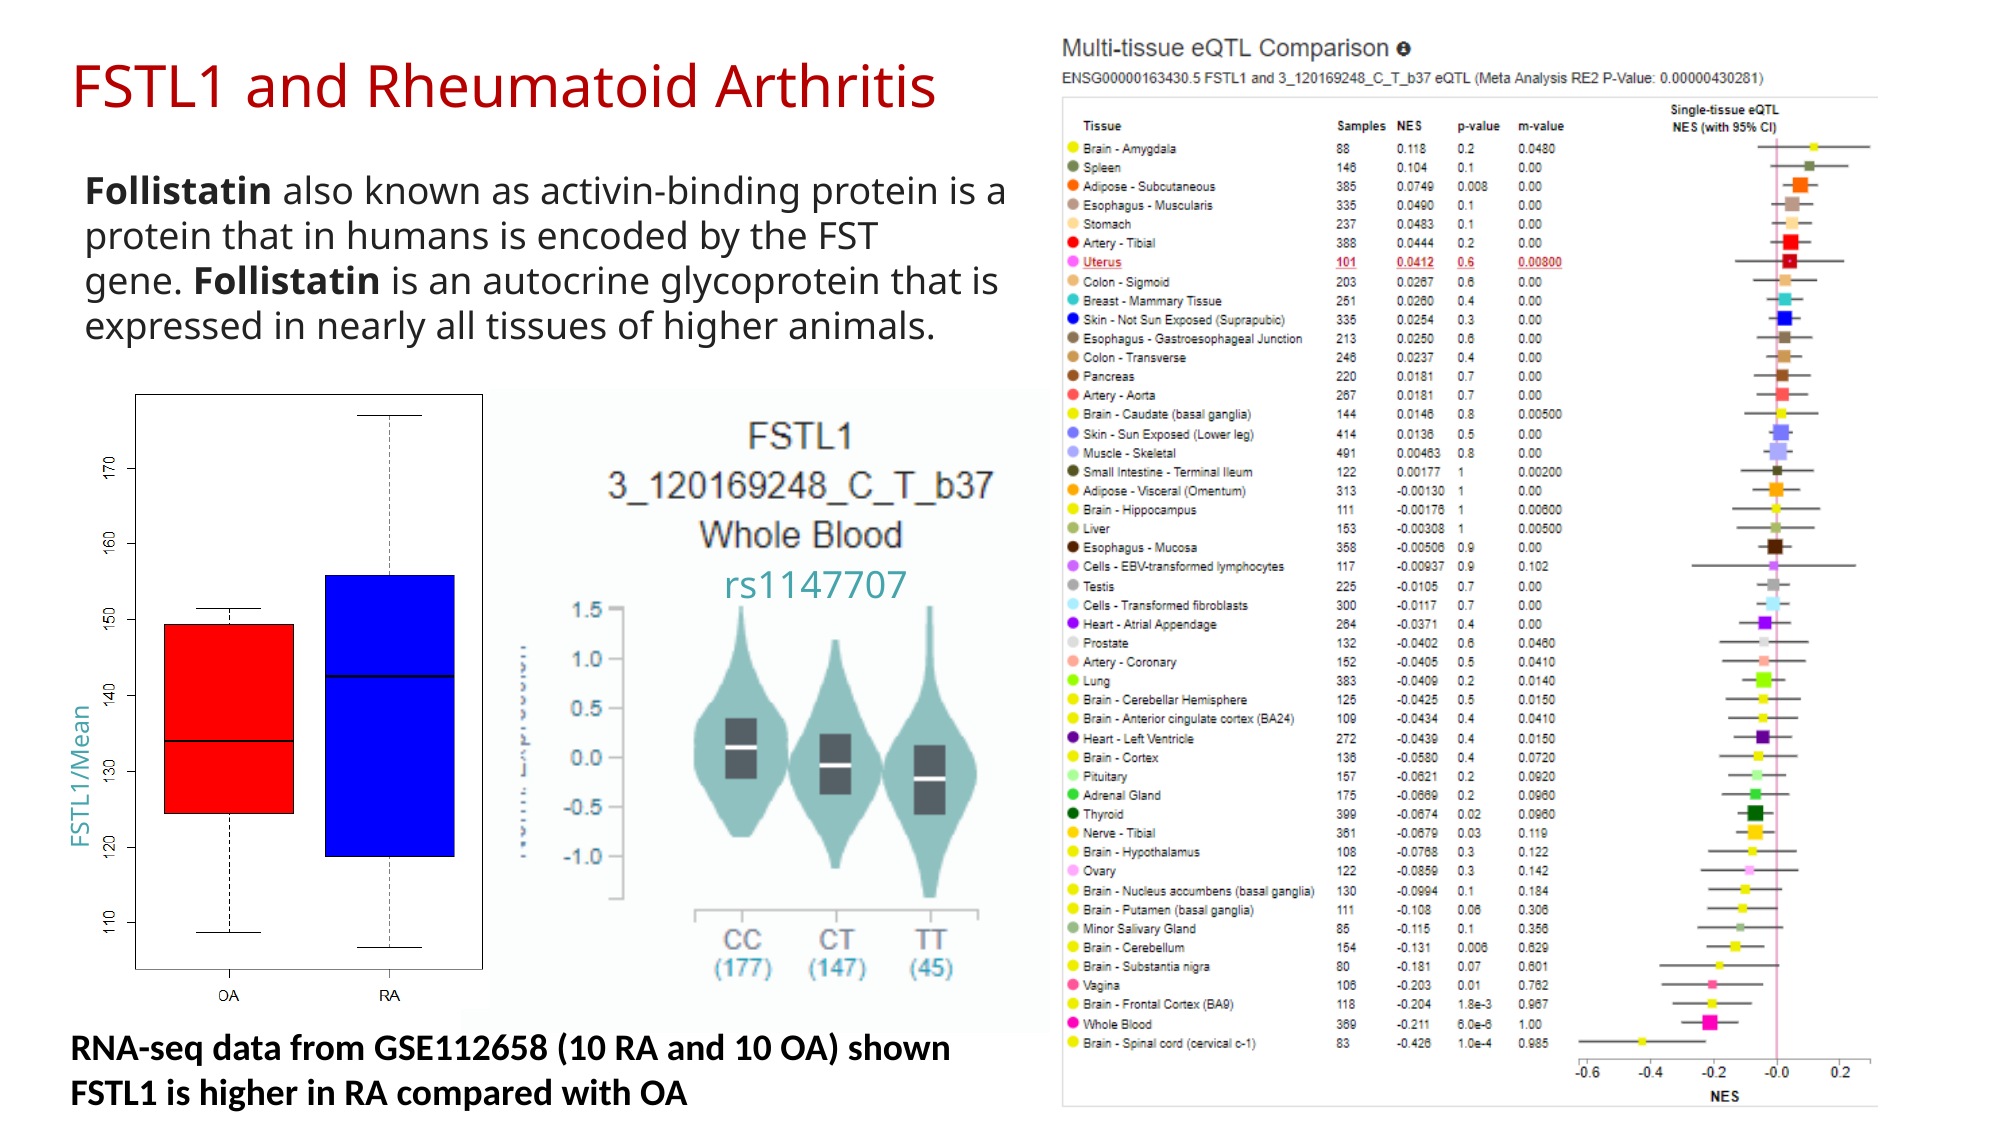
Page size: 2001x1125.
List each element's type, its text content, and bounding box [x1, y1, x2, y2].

text_box FSTL1 and Rheumatoid Arthritis [57, 41, 952, 127]
text_box RNA-seq data from GSE112658 (10 RA and 10 OA) shown FSTL1 is higher in RA compared with OA [55, 1015, 969, 1121]
text_box FSTL1/Mean [56, 583, 96, 864]
picture [96, 20, 1878, 1122]
text_box Follistatin also known as activin-binding protein is a protein that in humans is encoded by the FST gene. Follistatin is an autocrine glycoprotein that is expressed in nearly all tissues of higher animals. [69, 160, 1050, 355]
